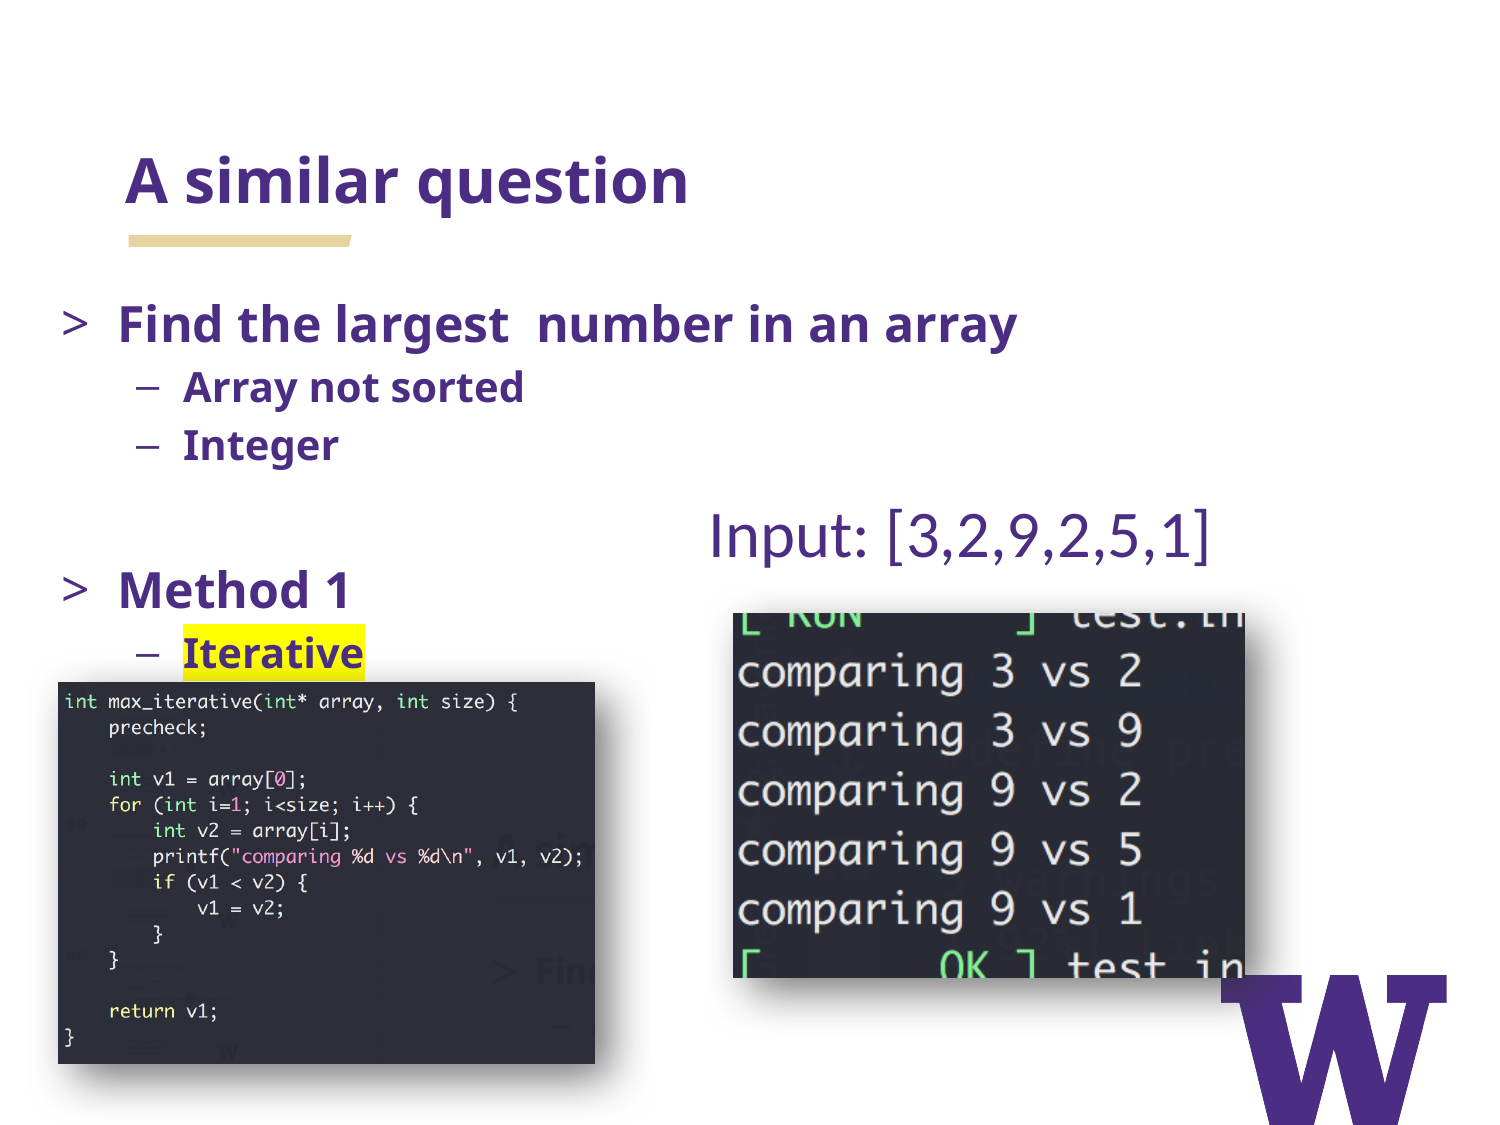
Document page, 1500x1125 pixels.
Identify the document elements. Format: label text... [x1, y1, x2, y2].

picture [1221, 975, 1447, 1125]
picture [732, 613, 1245, 979]
title A similar question [110, 60, 1453, 224]
picture [57, 682, 595, 1065]
text_box Input: [3,2,9,2,5,1] [694, 483, 1228, 578]
list Find the largest number in an array Array not sorted Integer Method 1 Iterative [46, 284, 1391, 944]
picture [128, 235, 352, 247]
